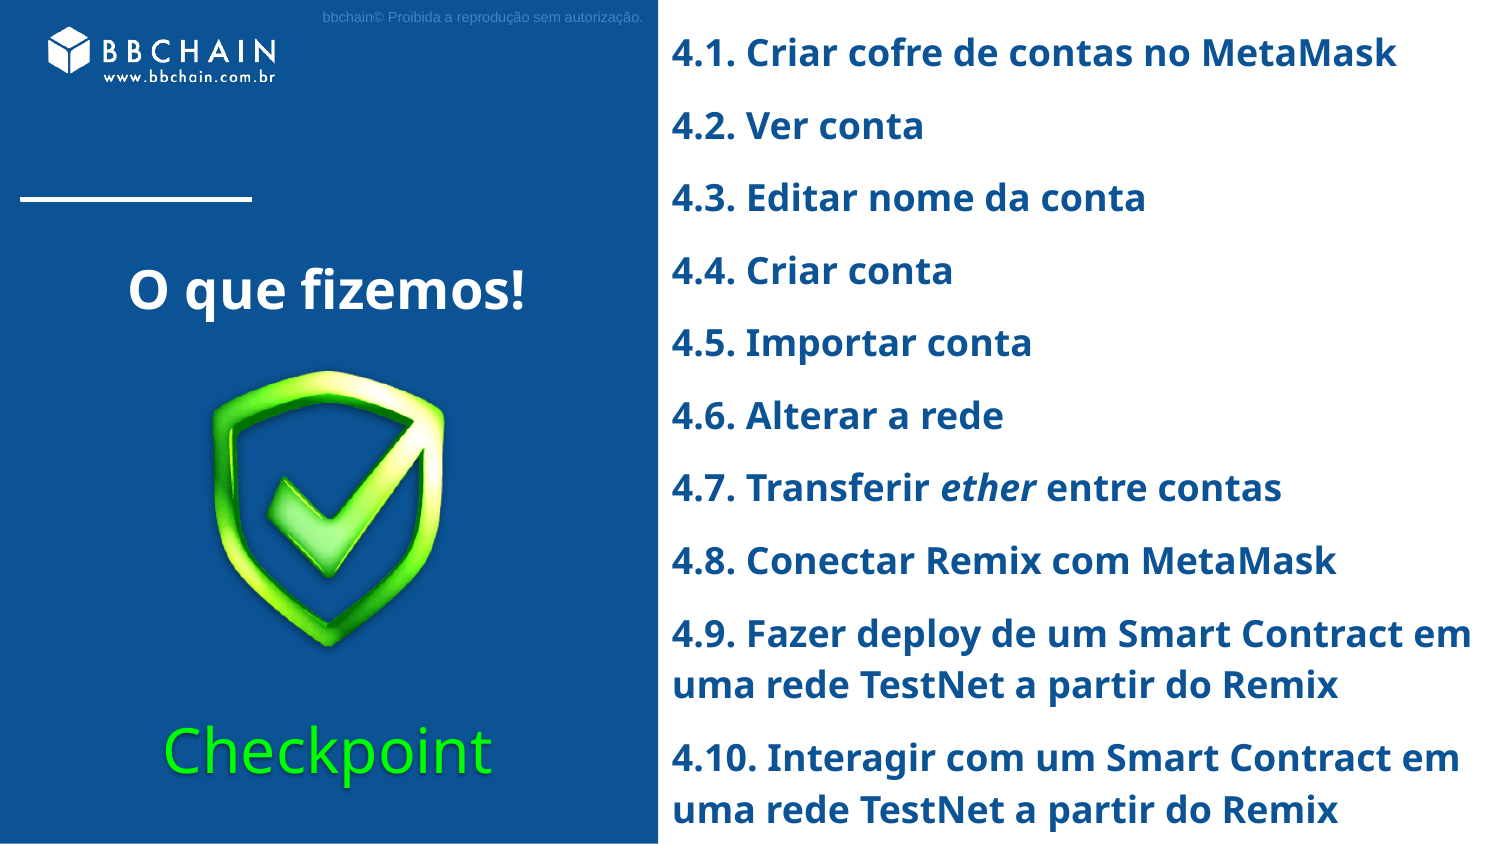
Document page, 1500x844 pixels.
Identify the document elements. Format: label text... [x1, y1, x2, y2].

title 4.1. Criar cofre de contas no MetaMask 4.2. Ver conta 4.3. Editar nome da conta 4.4. Criar conta 4.5. Importar conta 4.6. Alterar a rede 4.7. Transferir ether entre contas 4.8. Conectar Remix com MetaMask 4.9. Fazer deploy de um Smart Contract em uma rede TestNet a partir do Remix 4.10. Interagir com um Smart Contract em uma rede TestNet a partir do Remix [656, 15, 1500, 837]
text_box Checkpoint [0, 712, 657, 785]
picture [188, 370, 466, 649]
picture [48, 26, 275, 82]
title O que fizemos! [45, 240, 610, 494]
